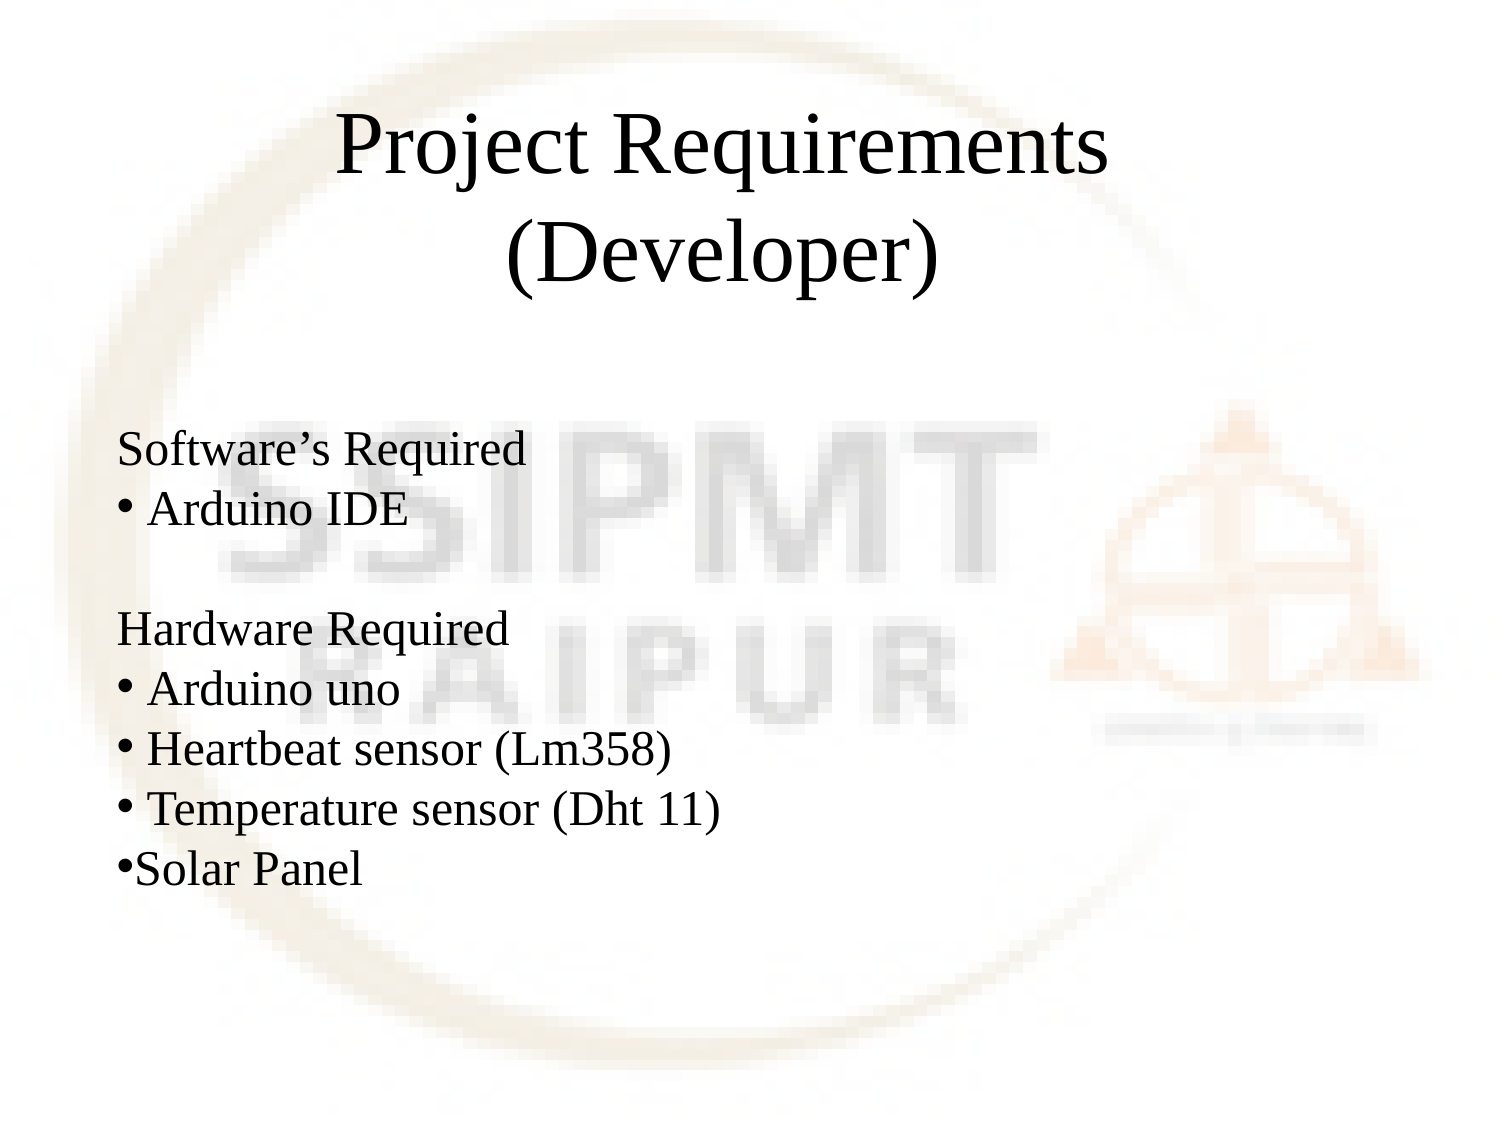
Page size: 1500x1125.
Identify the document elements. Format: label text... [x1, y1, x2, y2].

text_box Software’s Required ​ Arduino IDE​ Hardware Required​ Arduino uno Heartbeat sensor (Lm358) Temperature sensor (Dht 11) Solar Panel [101, 408, 1415, 904]
title Project Requirements (Developer) [31, 75, 1415, 317]
